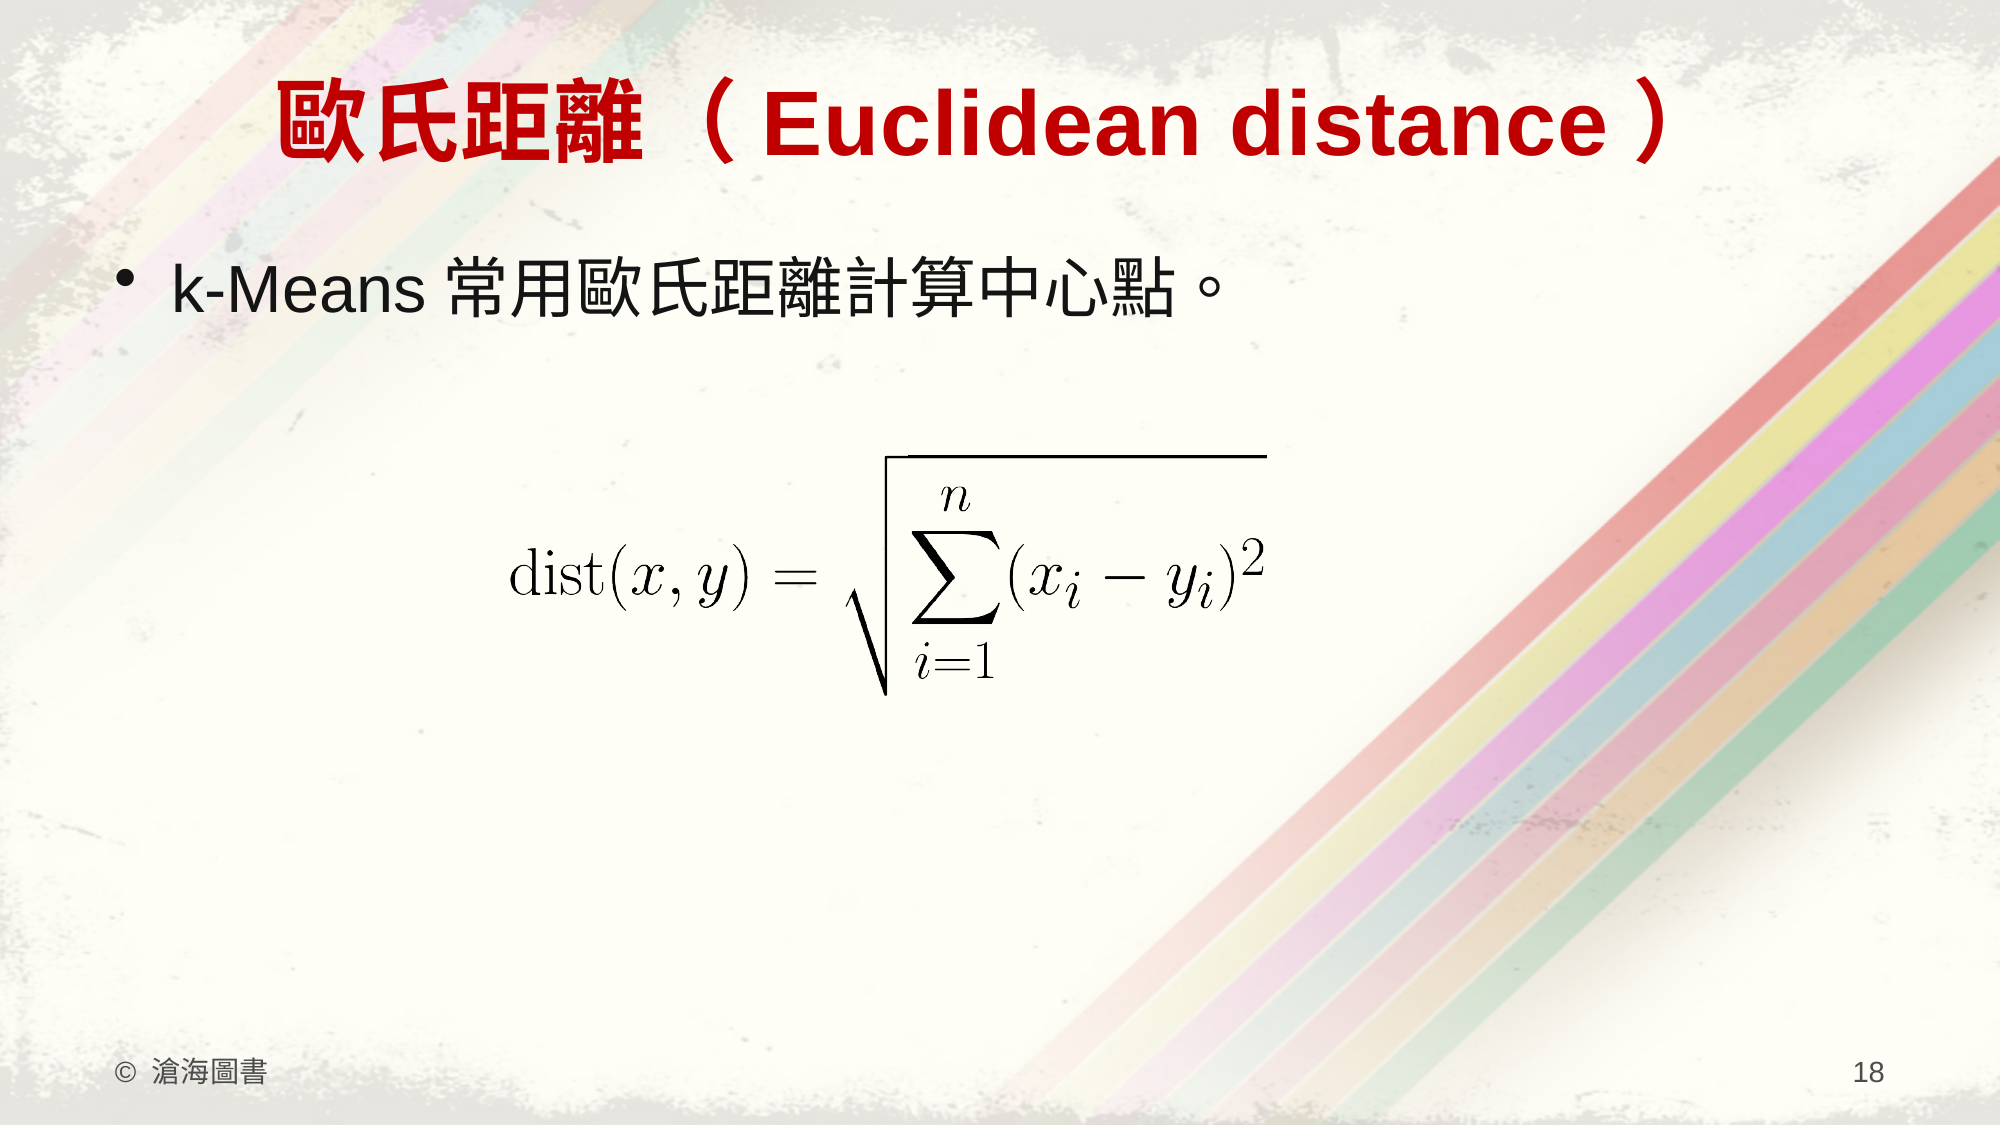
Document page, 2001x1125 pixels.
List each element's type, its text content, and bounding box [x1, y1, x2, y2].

slide_number © 滄海圖書 [99, 1045, 567, 1124]
list k-Means常用歐氏距離計算中心點。 [99, 238, 1900, 1025]
title 歐氏距離（Euclidean distance） [99, 36, 1900, 202]
slide_number 18 [1433, 1045, 1900, 1124]
picture [0, 0, 2000, 1125]
